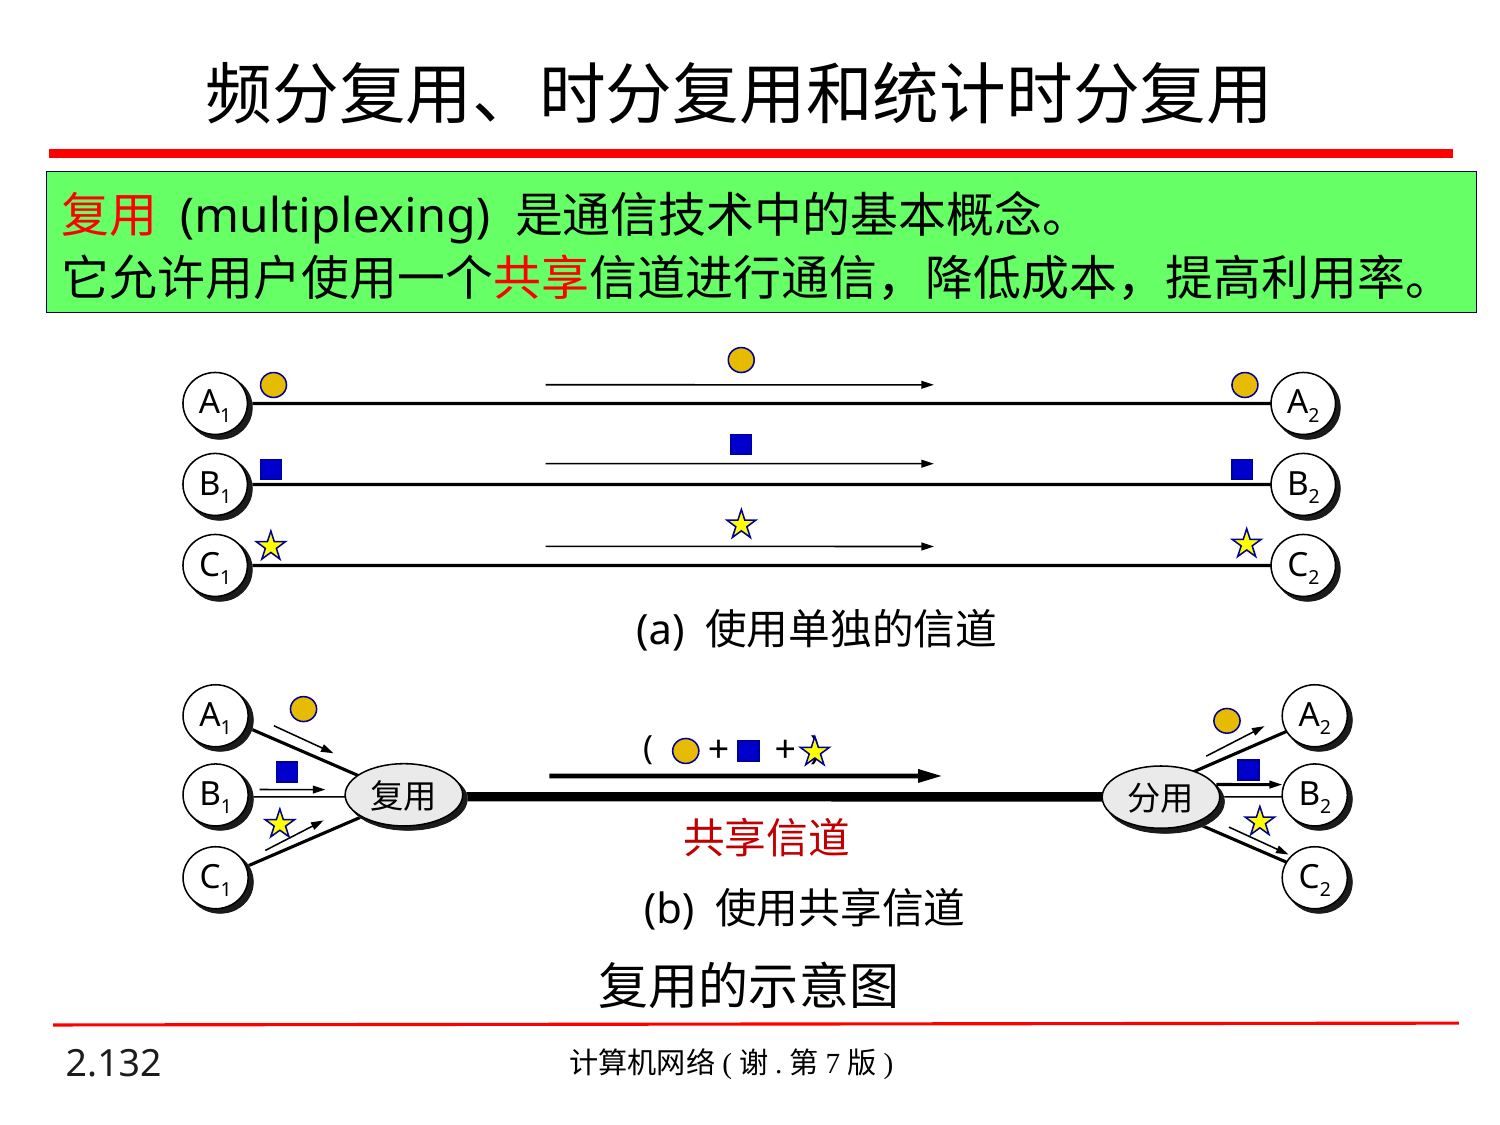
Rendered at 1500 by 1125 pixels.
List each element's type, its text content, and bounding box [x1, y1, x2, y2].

title 频分复用、时分复用和统计时分复用 [58, 33, 1440, 137]
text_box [182, 347, 1336, 662]
text_box 复用 (multiplexing) 是通信技术中的基本概念。 它允许用户使用一个共享信道进行通信，降低成本，提高利用率。 [46, 171, 1477, 313]
text_box 复用的示意图 [339, 949, 1159, 1023]
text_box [182, 684, 1348, 941]
